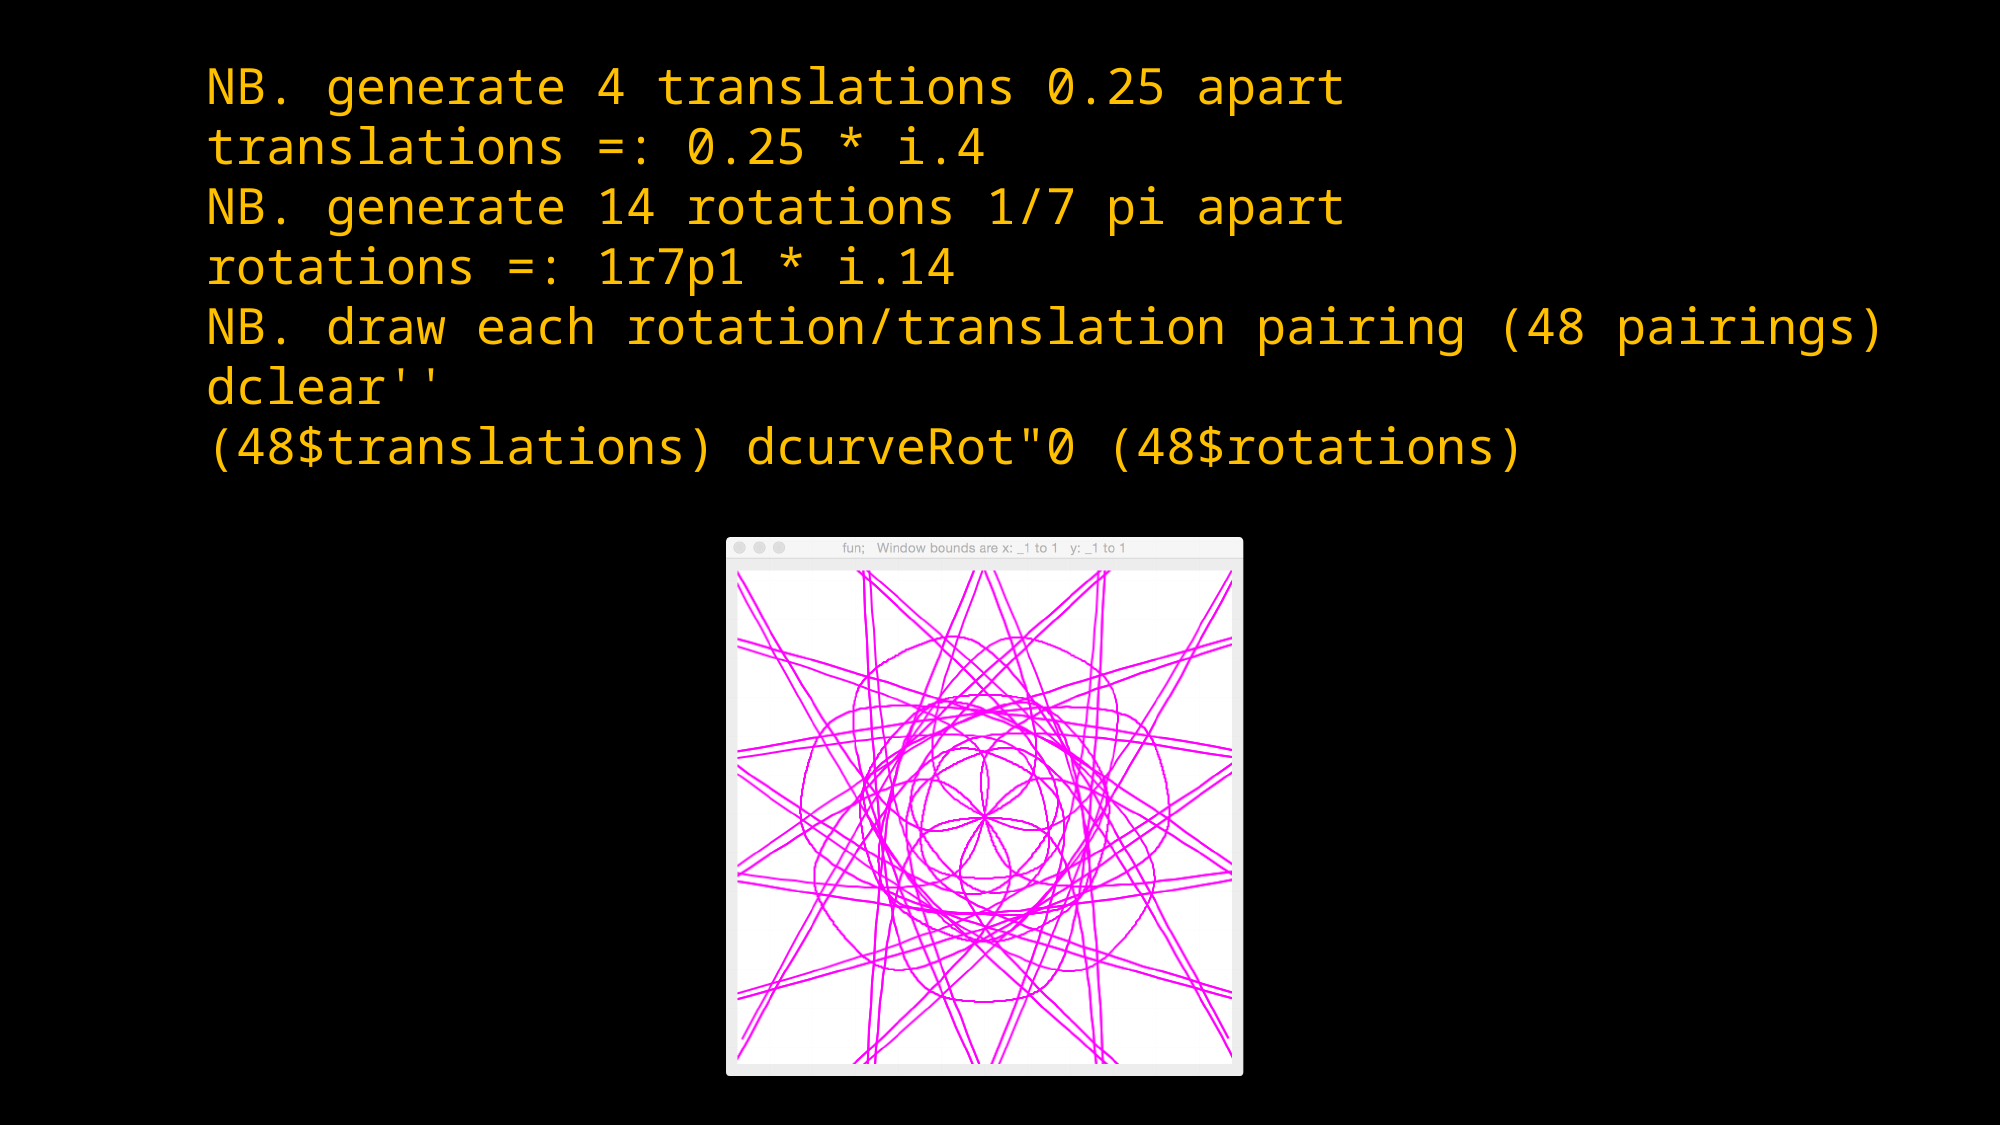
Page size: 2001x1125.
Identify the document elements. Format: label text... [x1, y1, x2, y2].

picture [684, 503, 1285, 1125]
text_box NB. generate 4 translations 0.25 apart translations =: 0.25 * i.4 NB. generate 14 rotations 1/7 pi apart rotations =: 1r7p1 * i.14 NB. draw each rotation/translation pairing (48 pairings) dclear'' (48$translations) dcurveRot"0 (48$rotations) [41, 47, 1927, 542]
